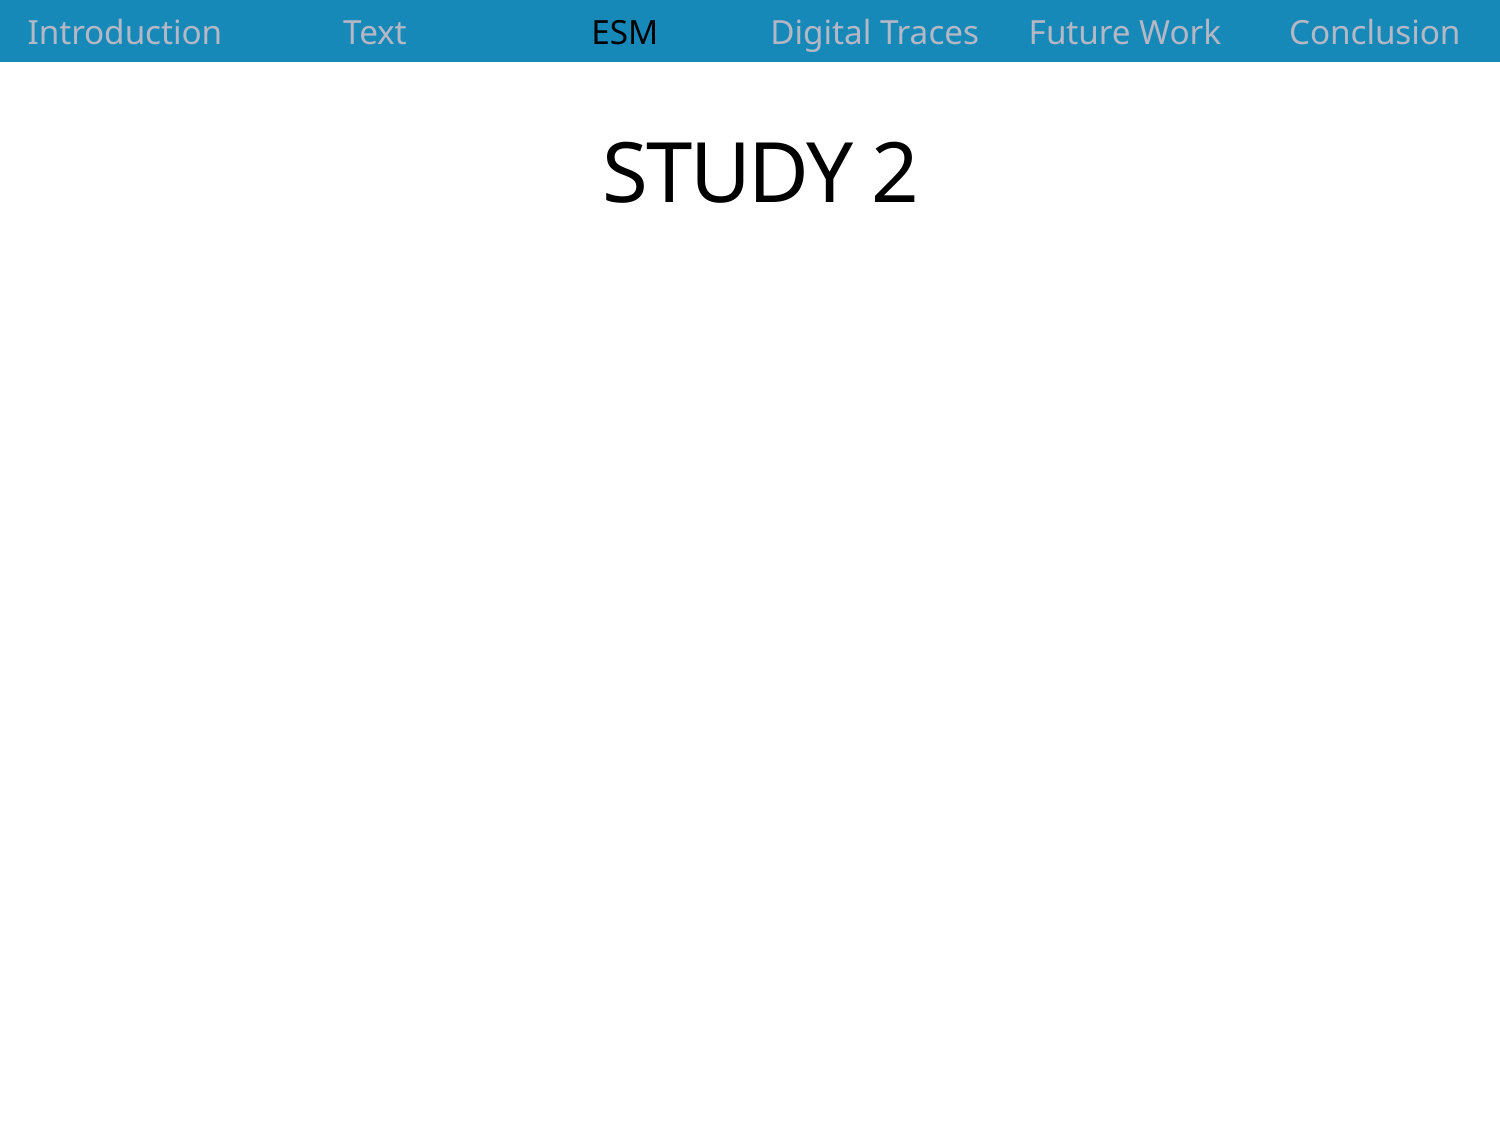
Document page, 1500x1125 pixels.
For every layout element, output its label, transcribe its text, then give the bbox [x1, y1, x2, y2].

title STUDY 2 [75, 87, 1425, 250]
table_header Introduction [0, 0, 250, 62]
table_header ESM [500, 0, 750, 62]
table_header Text [250, 0, 500, 62]
table_header Future Work [1000, 0, 1250, 62]
table_header Digital Traces [750, 0, 1000, 62]
table_header Conclusion [1250, 0, 1500, 62]
